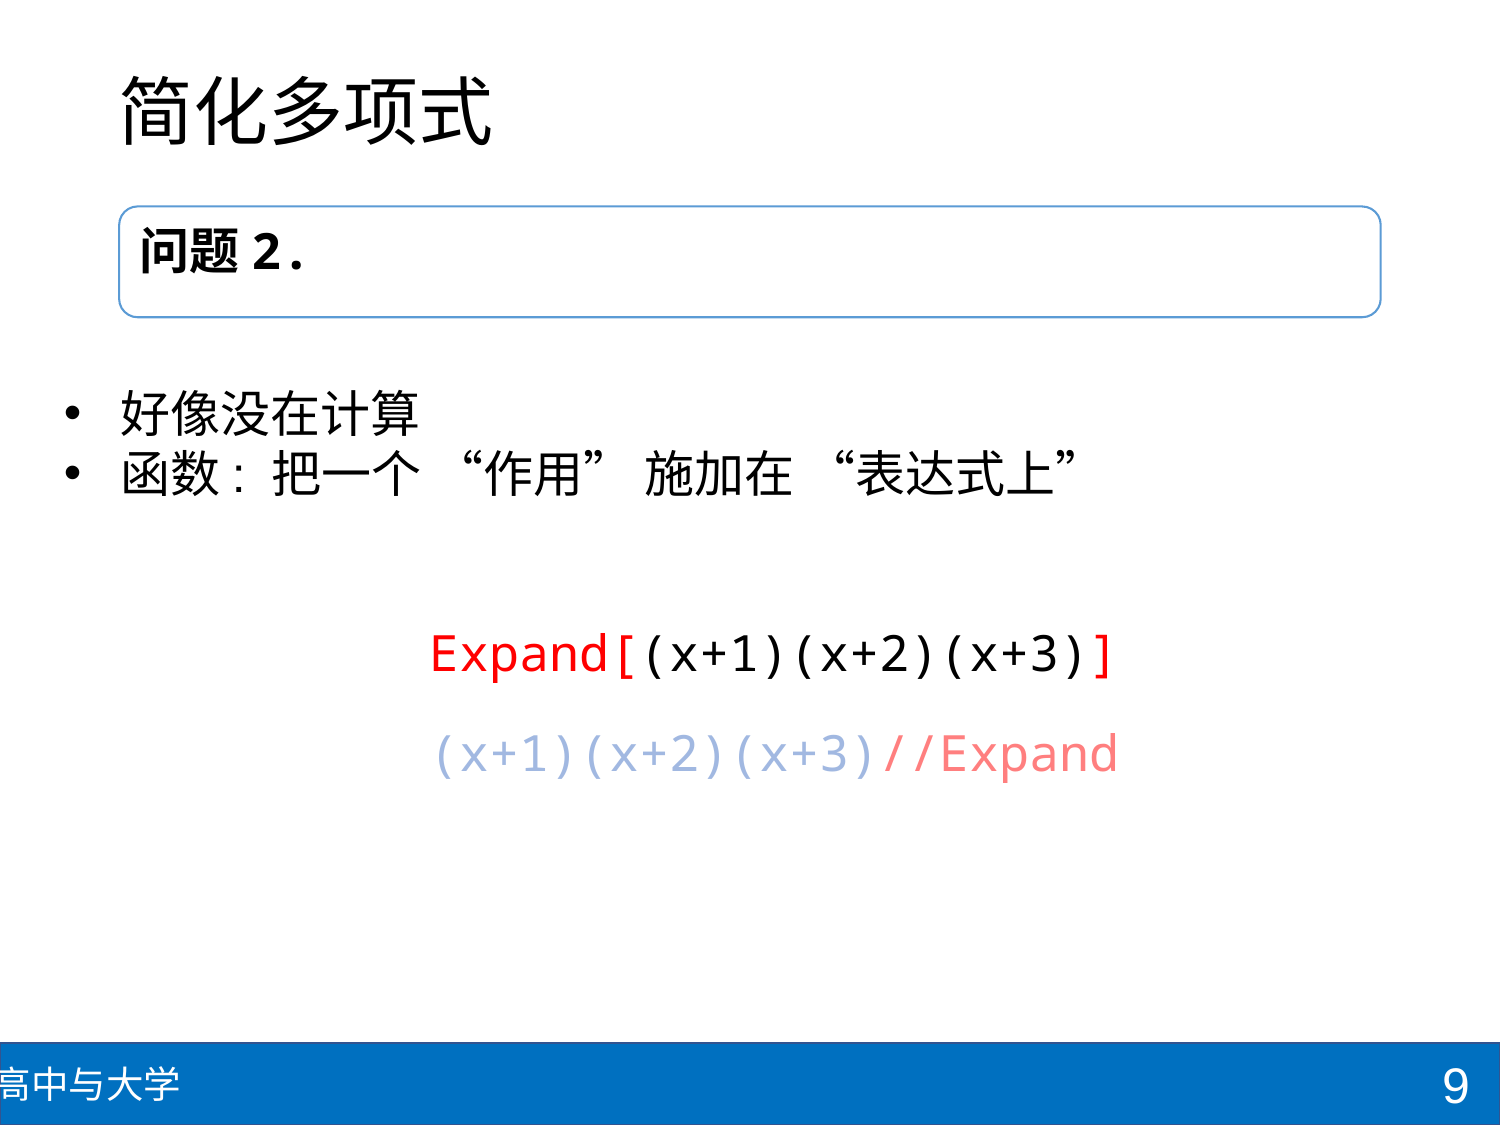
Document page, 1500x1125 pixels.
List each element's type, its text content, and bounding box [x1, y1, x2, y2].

text_box 好像没在计算 函数: 把一个 “作用” 施加在 “表达式上” [48, 374, 1121, 510]
title 简化多项式 [103, 59, 1397, 171]
text_box (x+1)(x+2)(x+3)//Expand [414, 713, 1134, 789]
slide_number 9 [1147, 1054, 1485, 1114]
text_box Expand[(x+1)(x+2)(x+3)] [414, 613, 1134, 689]
